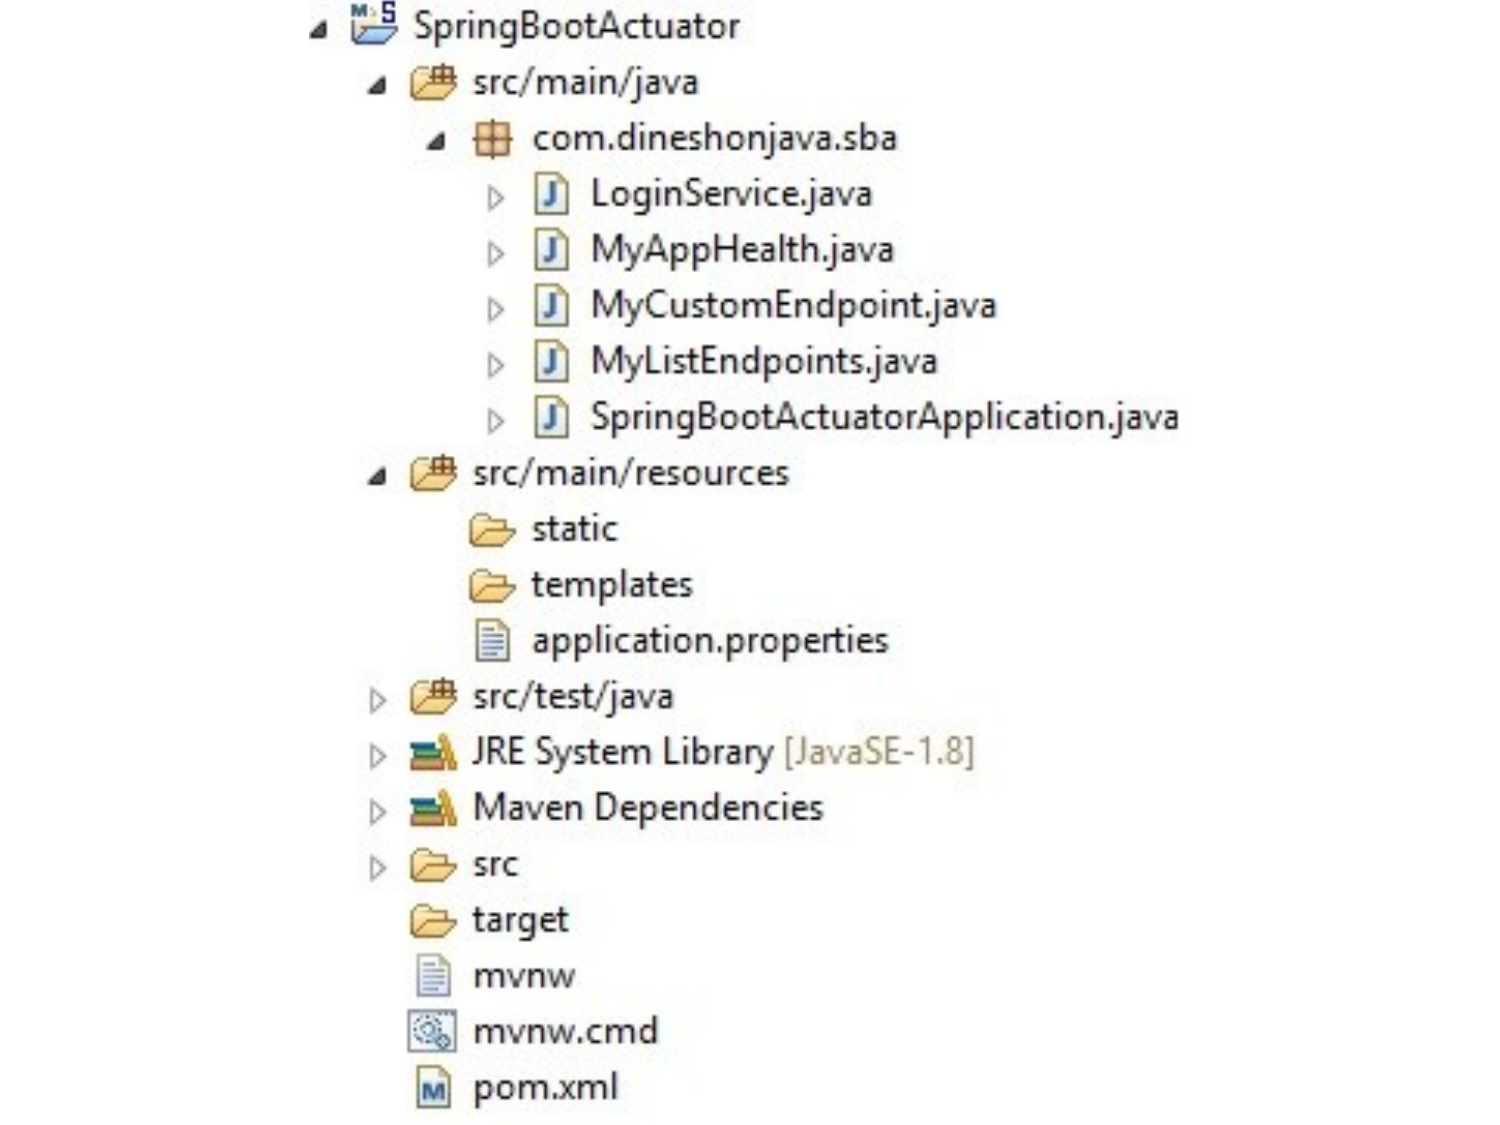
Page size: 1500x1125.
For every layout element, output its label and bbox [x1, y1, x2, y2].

picture [309, 0, 1191, 1125]
